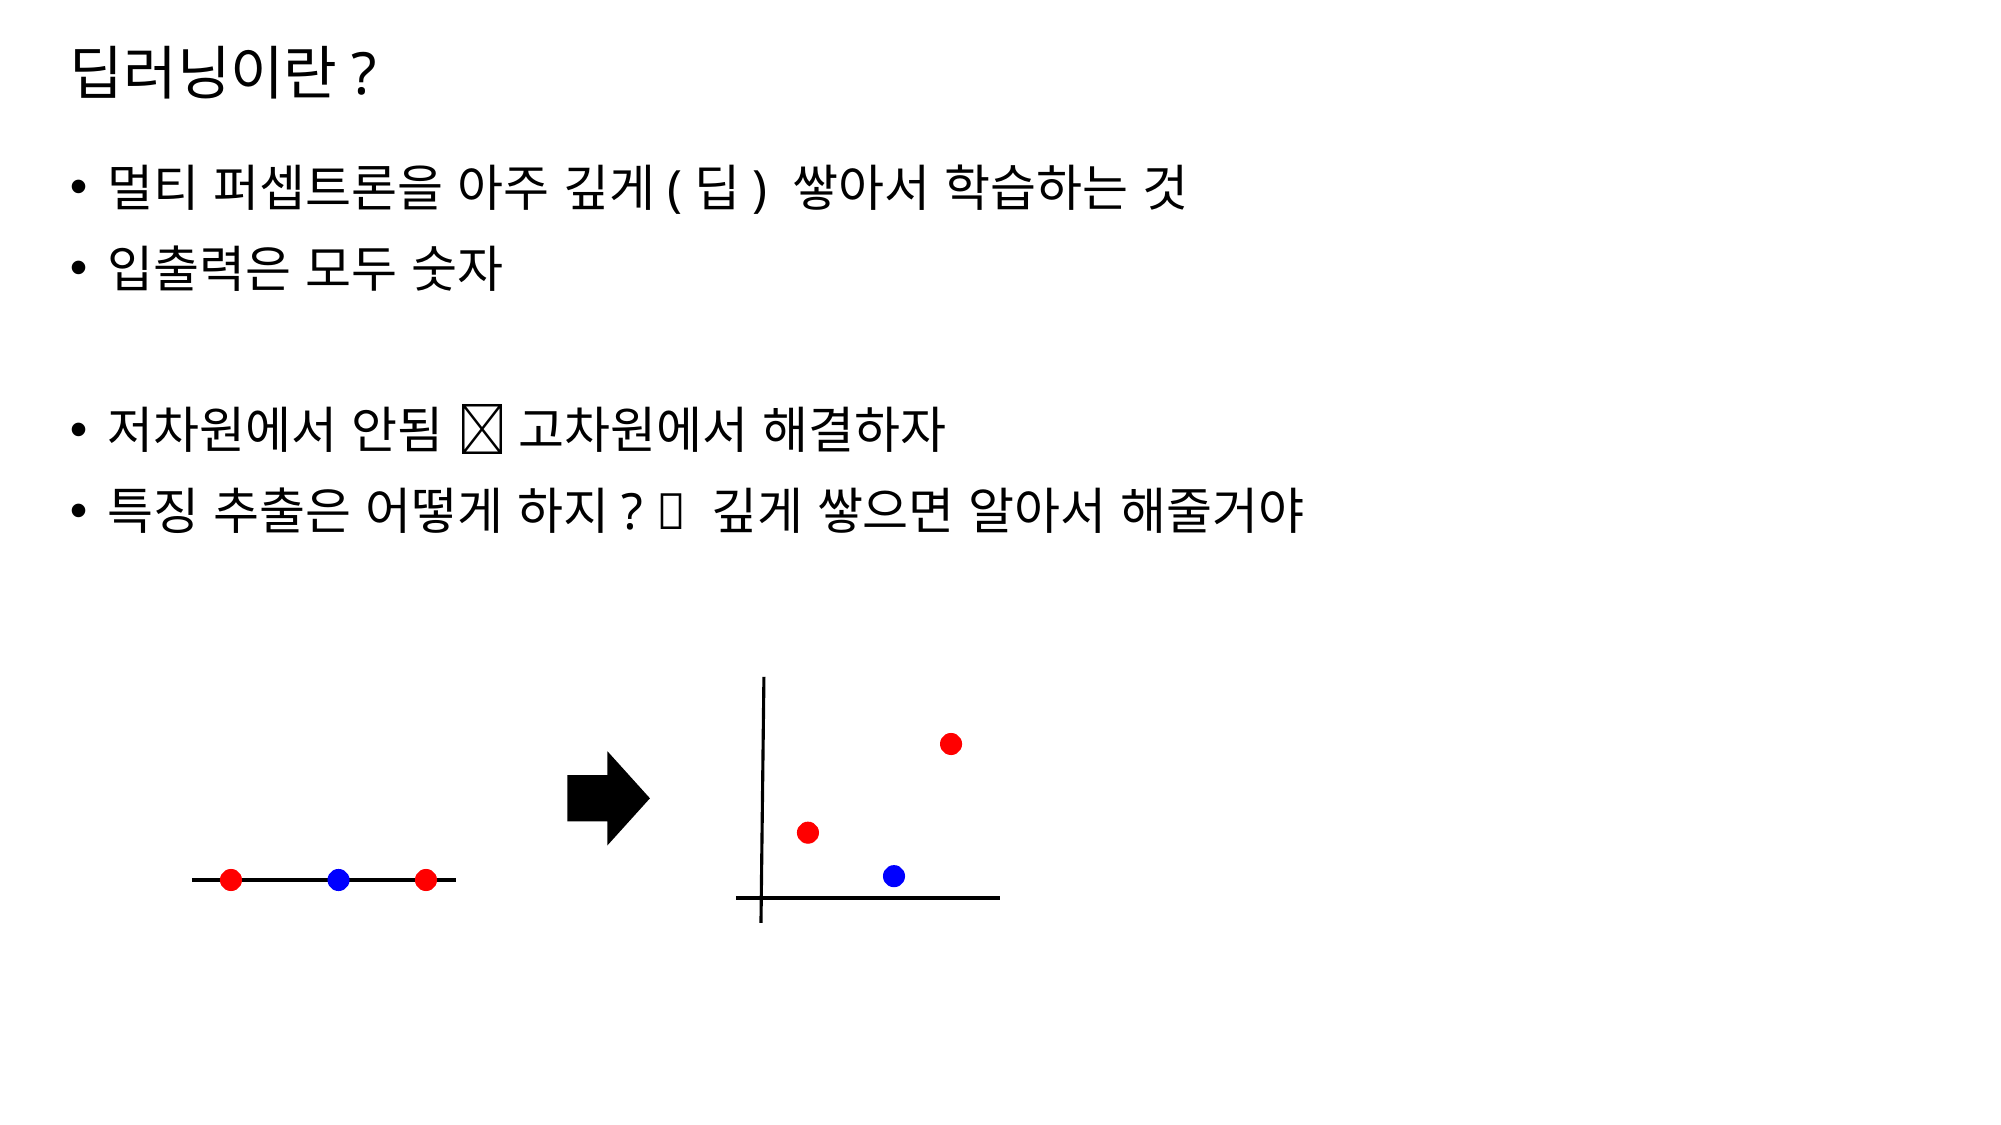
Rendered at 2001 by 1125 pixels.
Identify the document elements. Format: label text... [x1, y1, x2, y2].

text_box [567, 751, 650, 846]
title 딥러닝이란? [54, 31, 1945, 120]
text_box [415, 868, 437, 879]
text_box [760, 676, 764, 923]
text_box [220, 881, 242, 892]
text_box [415, 881, 437, 892]
text_box [796, 821, 820, 844]
text_box [882, 865, 906, 888]
list 멀티 퍼셉트론을 아주 깊게(딥) 쌓아서 학습하는 것 입출력은 모두 숫자 저차원에서 안됨  고차원에서 해결하자 특징 추출은 어떻게 하지?  깊게 쌓으면 알아서 해줄거야 [54, 148, 1945, 1094]
text_box [940, 732, 963, 756]
text_box [327, 868, 350, 879]
text_box [327, 881, 350, 892]
text_box [220, 868, 242, 879]
